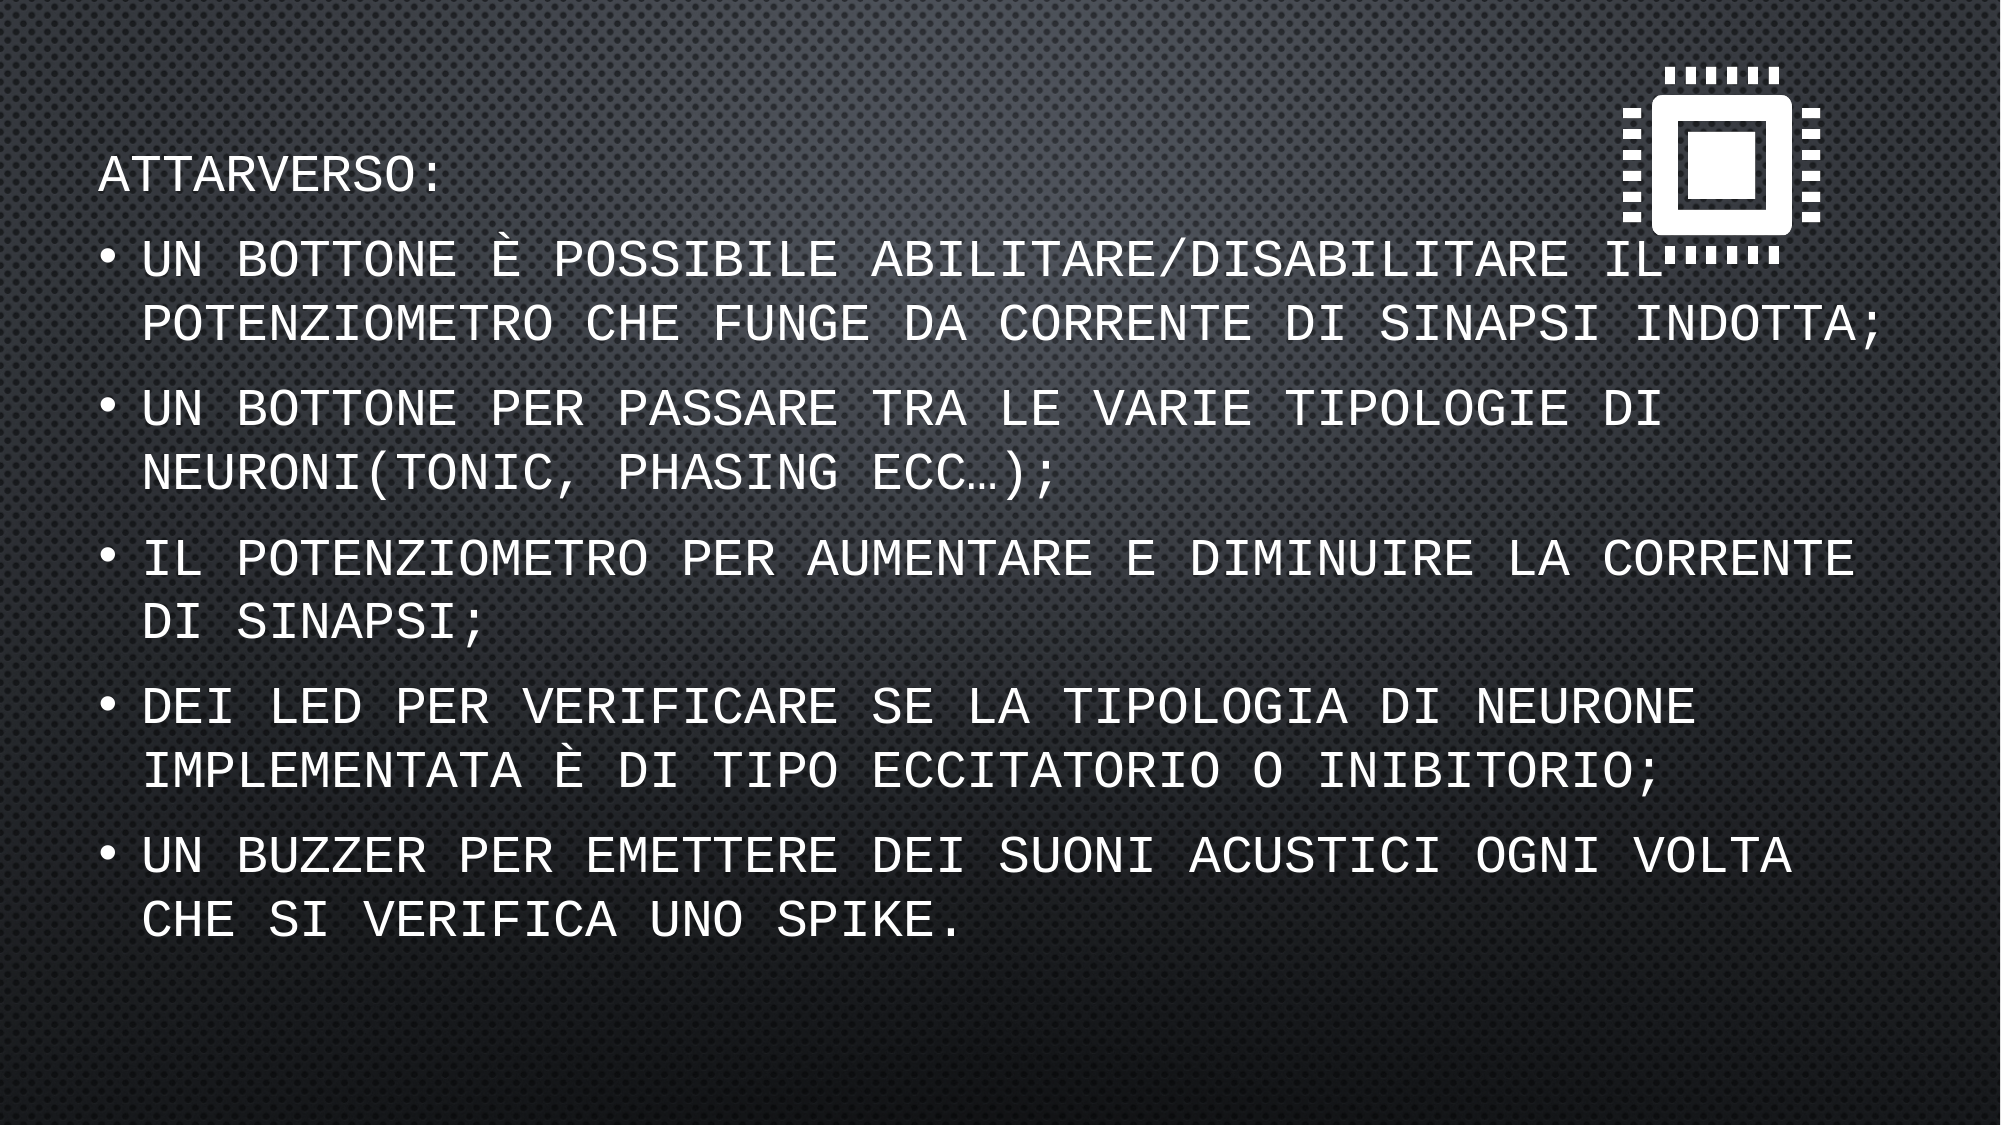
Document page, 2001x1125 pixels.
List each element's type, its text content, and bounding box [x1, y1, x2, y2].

list Attarverso: un bottone è possibile abilitare/disabilitare il potenziometro che funge da corrente di sinapsi indotta; un bottone per passare tra le varie tipologie di neuroni(tonic, phasing ecc…); Il potenziometro per aumentare e diminuire la corrente di sinapsi; Dei led per verificare se la tipologia di neurone implementata è di tipo eccitatorio o inibitorio; Un buzzer per emettere dei suoni acustici ogni volta che si verifica uno spike. [83, 103, 1917, 982]
picture [1597, 40, 1847, 290]
